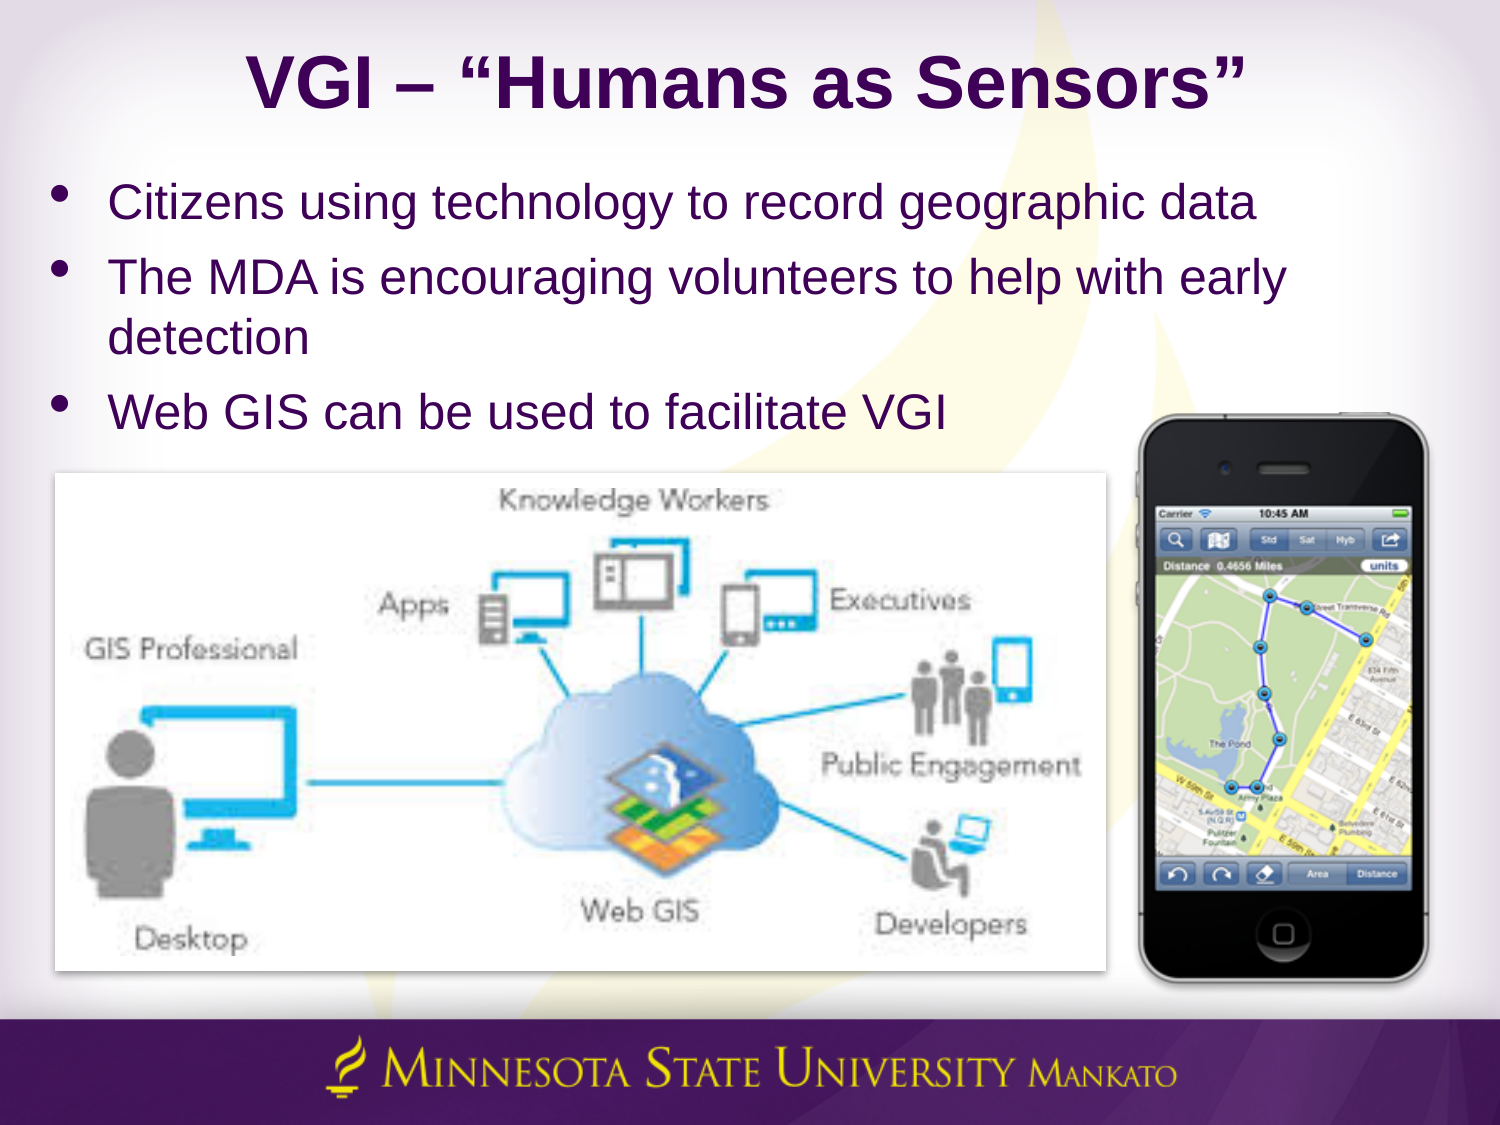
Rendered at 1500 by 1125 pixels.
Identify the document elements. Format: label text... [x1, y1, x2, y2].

picture [0, 0, 1500, 1125]
list Citizens using technology to record geographic data The MDA is encouraging volunteers to help with early detection Web GIS can be used to facilitate VGI [36, 162, 1474, 780]
title VGI – “Humans as Sensors” [100, 19, 1395, 138]
